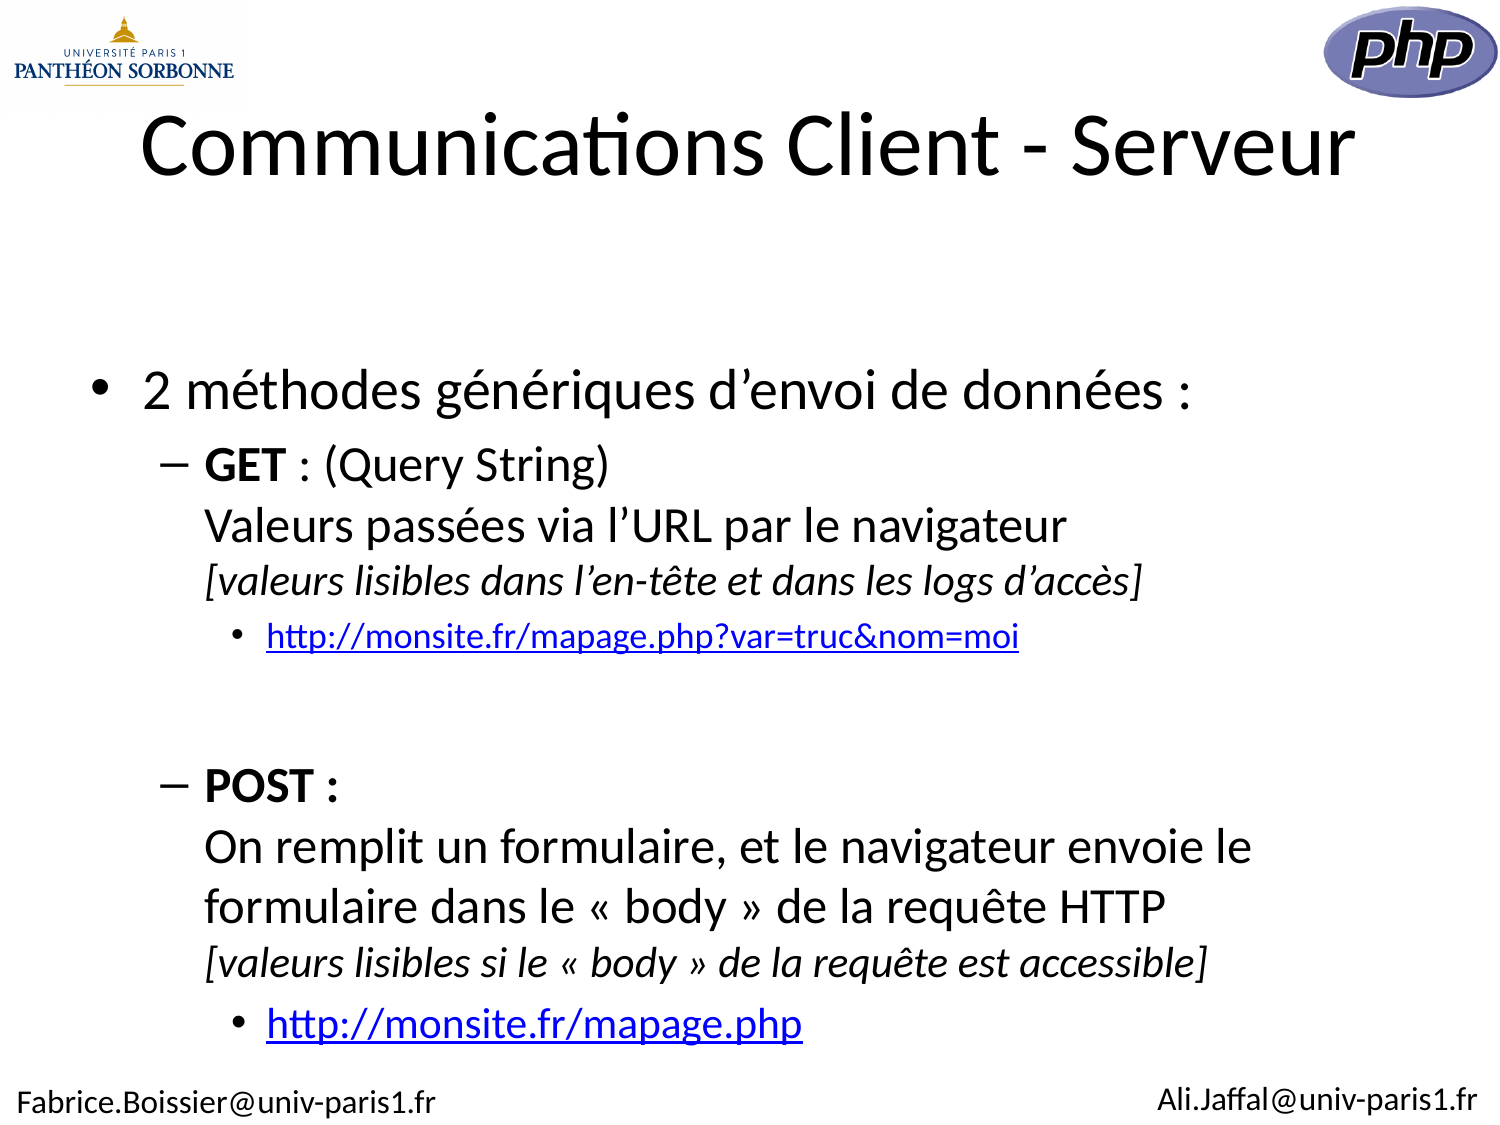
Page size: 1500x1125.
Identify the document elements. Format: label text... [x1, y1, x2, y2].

picture [0, 2, 248, 114]
title Communications Client - Serveur [75, 45, 1425, 233]
list 2 méthodes génériques d’envoi de données : GET : (Query String) Valeurs passées via l’URL par le navigateur [valeurs lisibles dans l’en-tête et dans les logs d’accès] http://monsite.fr/mapage.php?var=truc&nom=moi POST : On remplit un formulaire, et le navigateur envoie le formulaire dans le « body » de la requête HTTP [valeurs lisibles si le « body » de la requête est accessible] http://monsite.fr/mapage.php [75, 262, 1425, 1059]
picture [1321, 0, 1500, 119]
